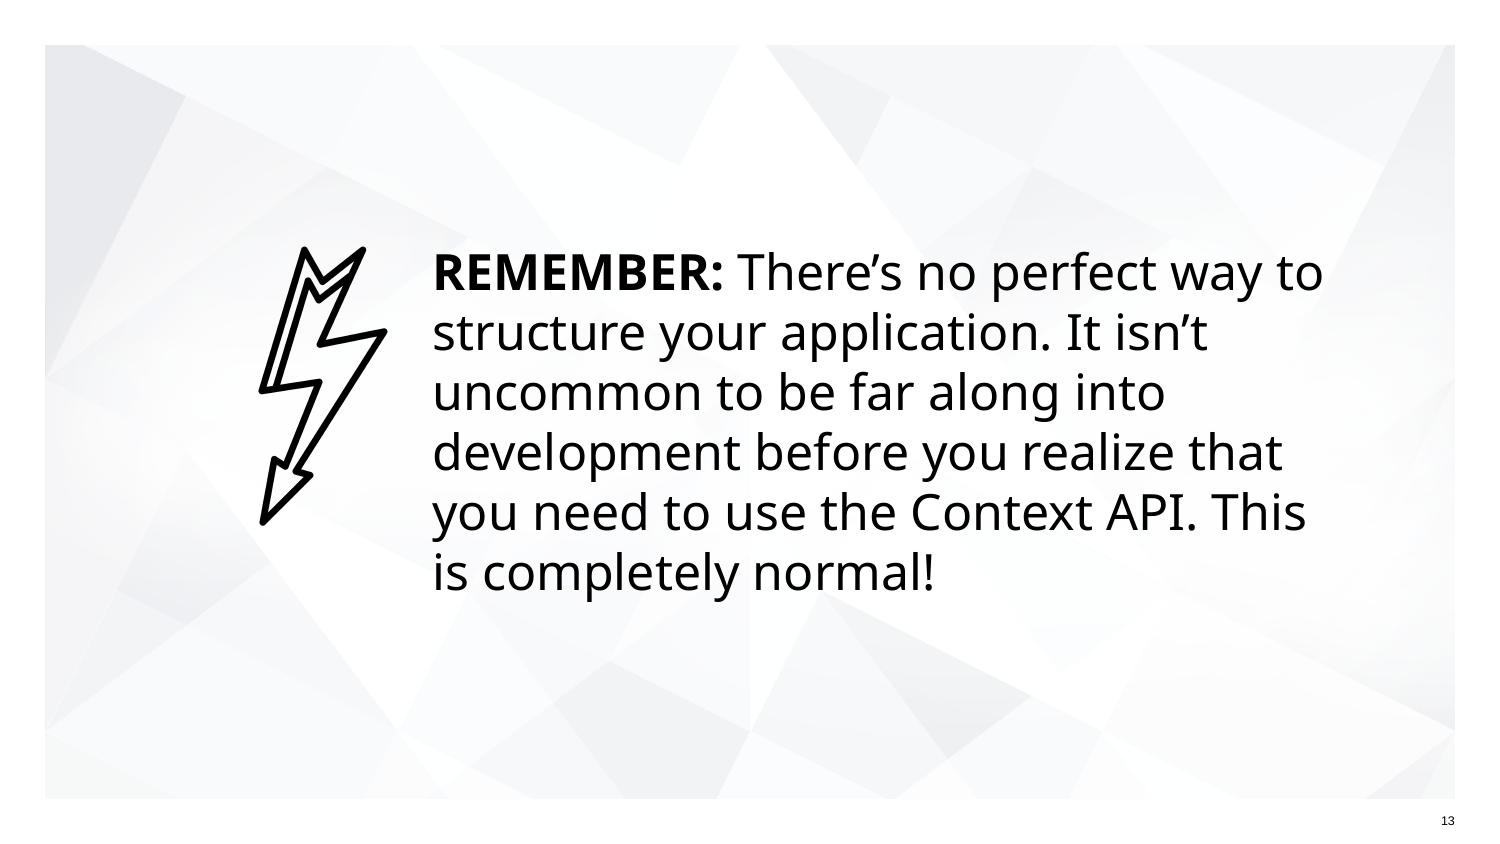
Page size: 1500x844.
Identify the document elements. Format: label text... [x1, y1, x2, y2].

title REMEMBER: There’s no perfect way to structure your application. It isn’t uncommon to be far along into development before you realize that you need to use the Context API. This is completely normal! [417, 225, 1364, 653]
slide_number ‹#› [1412, 813, 1455, 831]
picture [45, 45, 1455, 799]
